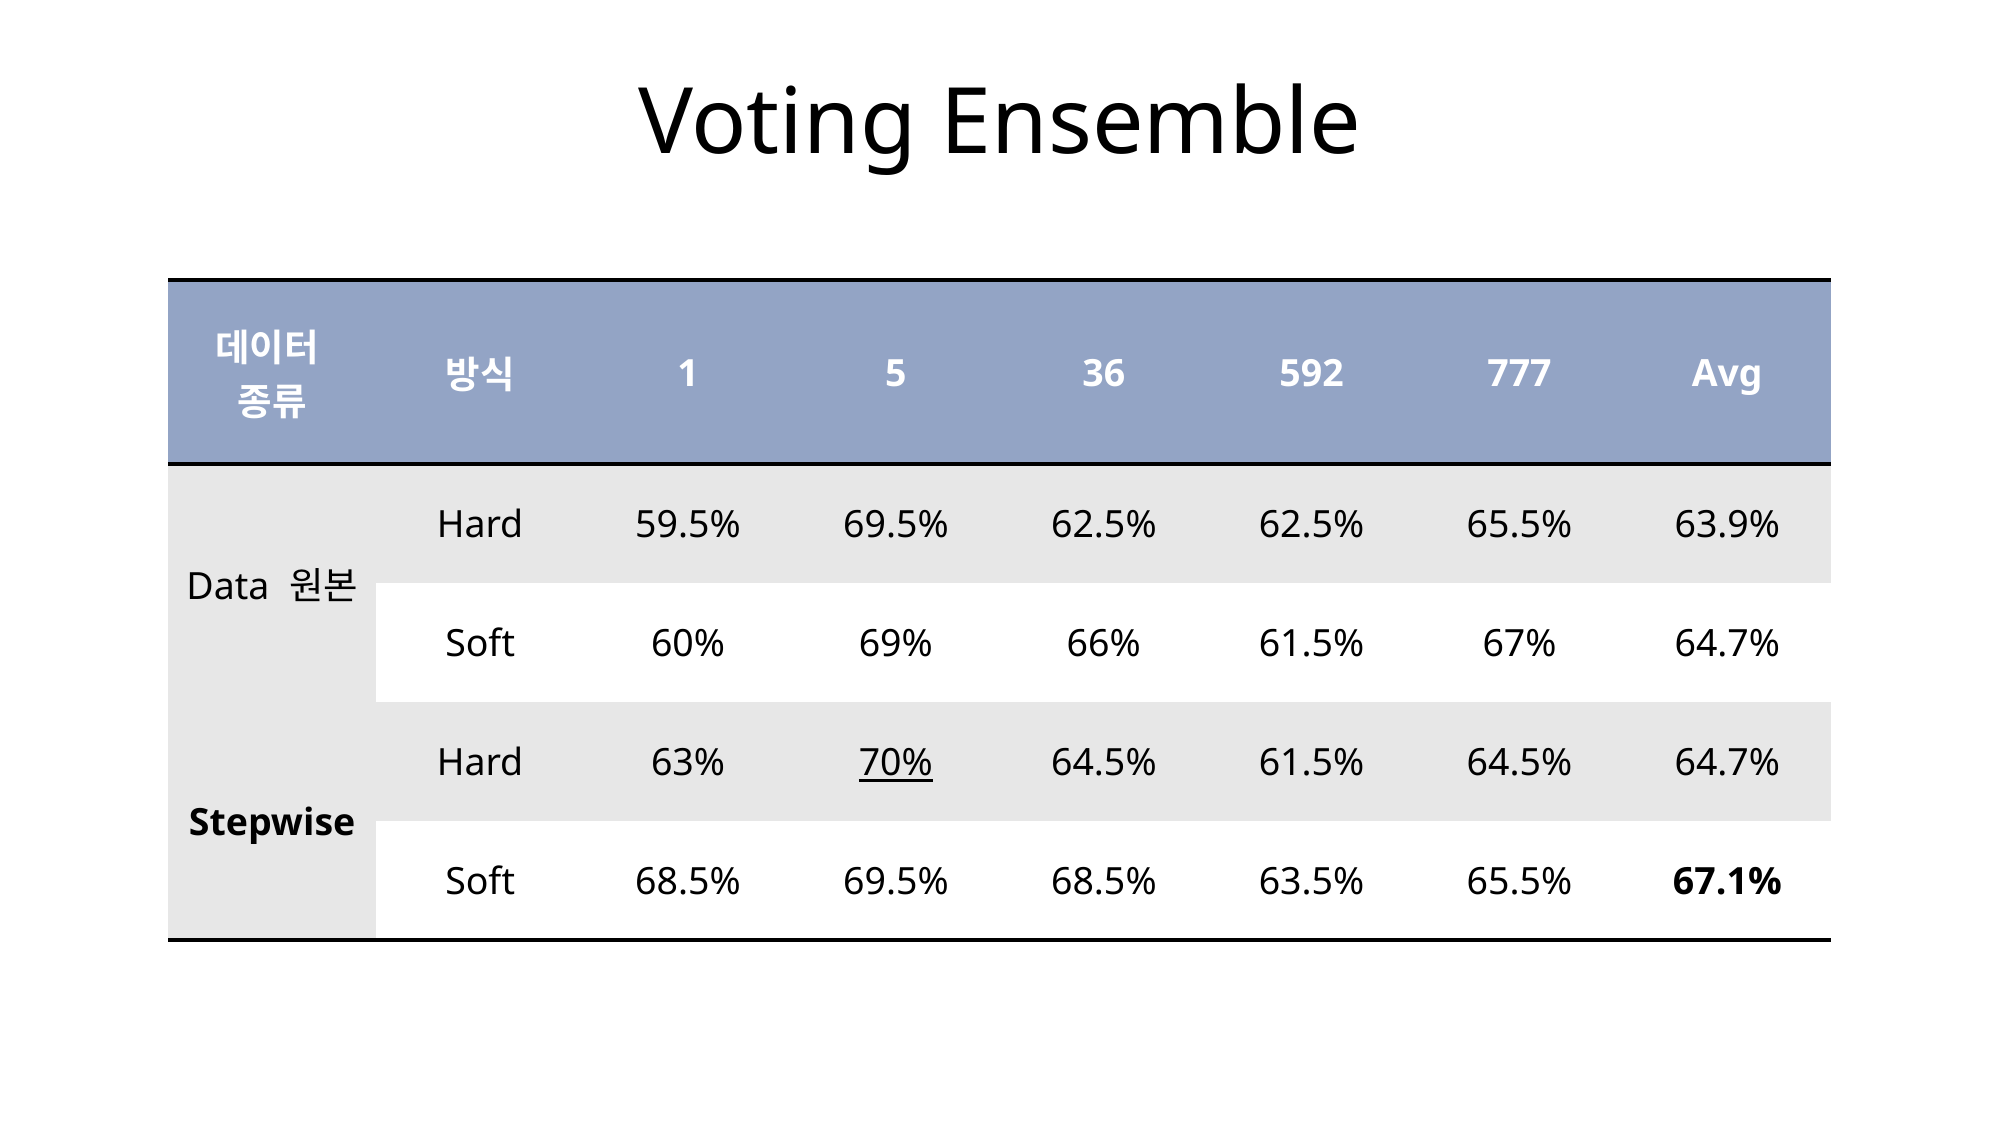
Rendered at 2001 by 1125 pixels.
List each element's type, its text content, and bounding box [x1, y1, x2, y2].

table_cell 67% [1416, 583, 1623, 702]
table_header 방식 [376, 282, 584, 462]
table_cell 65.5% [1416, 466, 1623, 583]
table_header 데이터 종류 [168, 282, 376, 462]
table_cell 61.5% [1208, 702, 1416, 821]
table_header 36 [1000, 282, 1208, 462]
table_cell 67.1% [1623, 821, 1831, 938]
table_cell 64.5% [1416, 702, 1623, 821]
table_cell 65.5% [1416, 821, 1623, 938]
table_cell 64.5% [1000, 702, 1208, 821]
table_cell Stepwise [168, 702, 376, 938]
table_cell 62.5% [1000, 466, 1208, 583]
table_cell 60% [584, 583, 792, 702]
table_cell 68.5% [584, 821, 792, 938]
table_cell Soft [376, 583, 584, 702]
table_header 592 [1208, 282, 1416, 462]
table_cell 61.5% [1208, 583, 1416, 702]
table_header 5 [792, 282, 1000, 462]
table_cell Data 원본 [168, 466, 376, 702]
table_cell Hard [376, 466, 584, 583]
table_cell 62.5% [1208, 466, 1416, 583]
table_cell 64.7% [1623, 702, 1831, 821]
table_cell 66% [1000, 583, 1208, 702]
table_cell 59.5% [584, 466, 792, 583]
table_cell 68.5% [1000, 821, 1208, 938]
table_cell 63.9% [1623, 466, 1831, 583]
table_cell 69.5% [792, 466, 1000, 583]
table_cell 69.5% [792, 821, 1000, 938]
table_cell 63.5% [1208, 821, 1416, 938]
table_cell 63% [584, 702, 792, 821]
table_header 1 [584, 282, 792, 462]
table_cell 64.7% [1623, 583, 1831, 702]
table_cell 70% [792, 702, 1000, 821]
table_cell Hard [376, 702, 584, 821]
table_cell Soft [376, 821, 584, 938]
table_cell 69% [792, 583, 1000, 702]
table_header Avg [1623, 282, 1831, 462]
text_box Voting Ensemble [363, 54, 1637, 179]
table_header 777 [1416, 282, 1623, 462]
